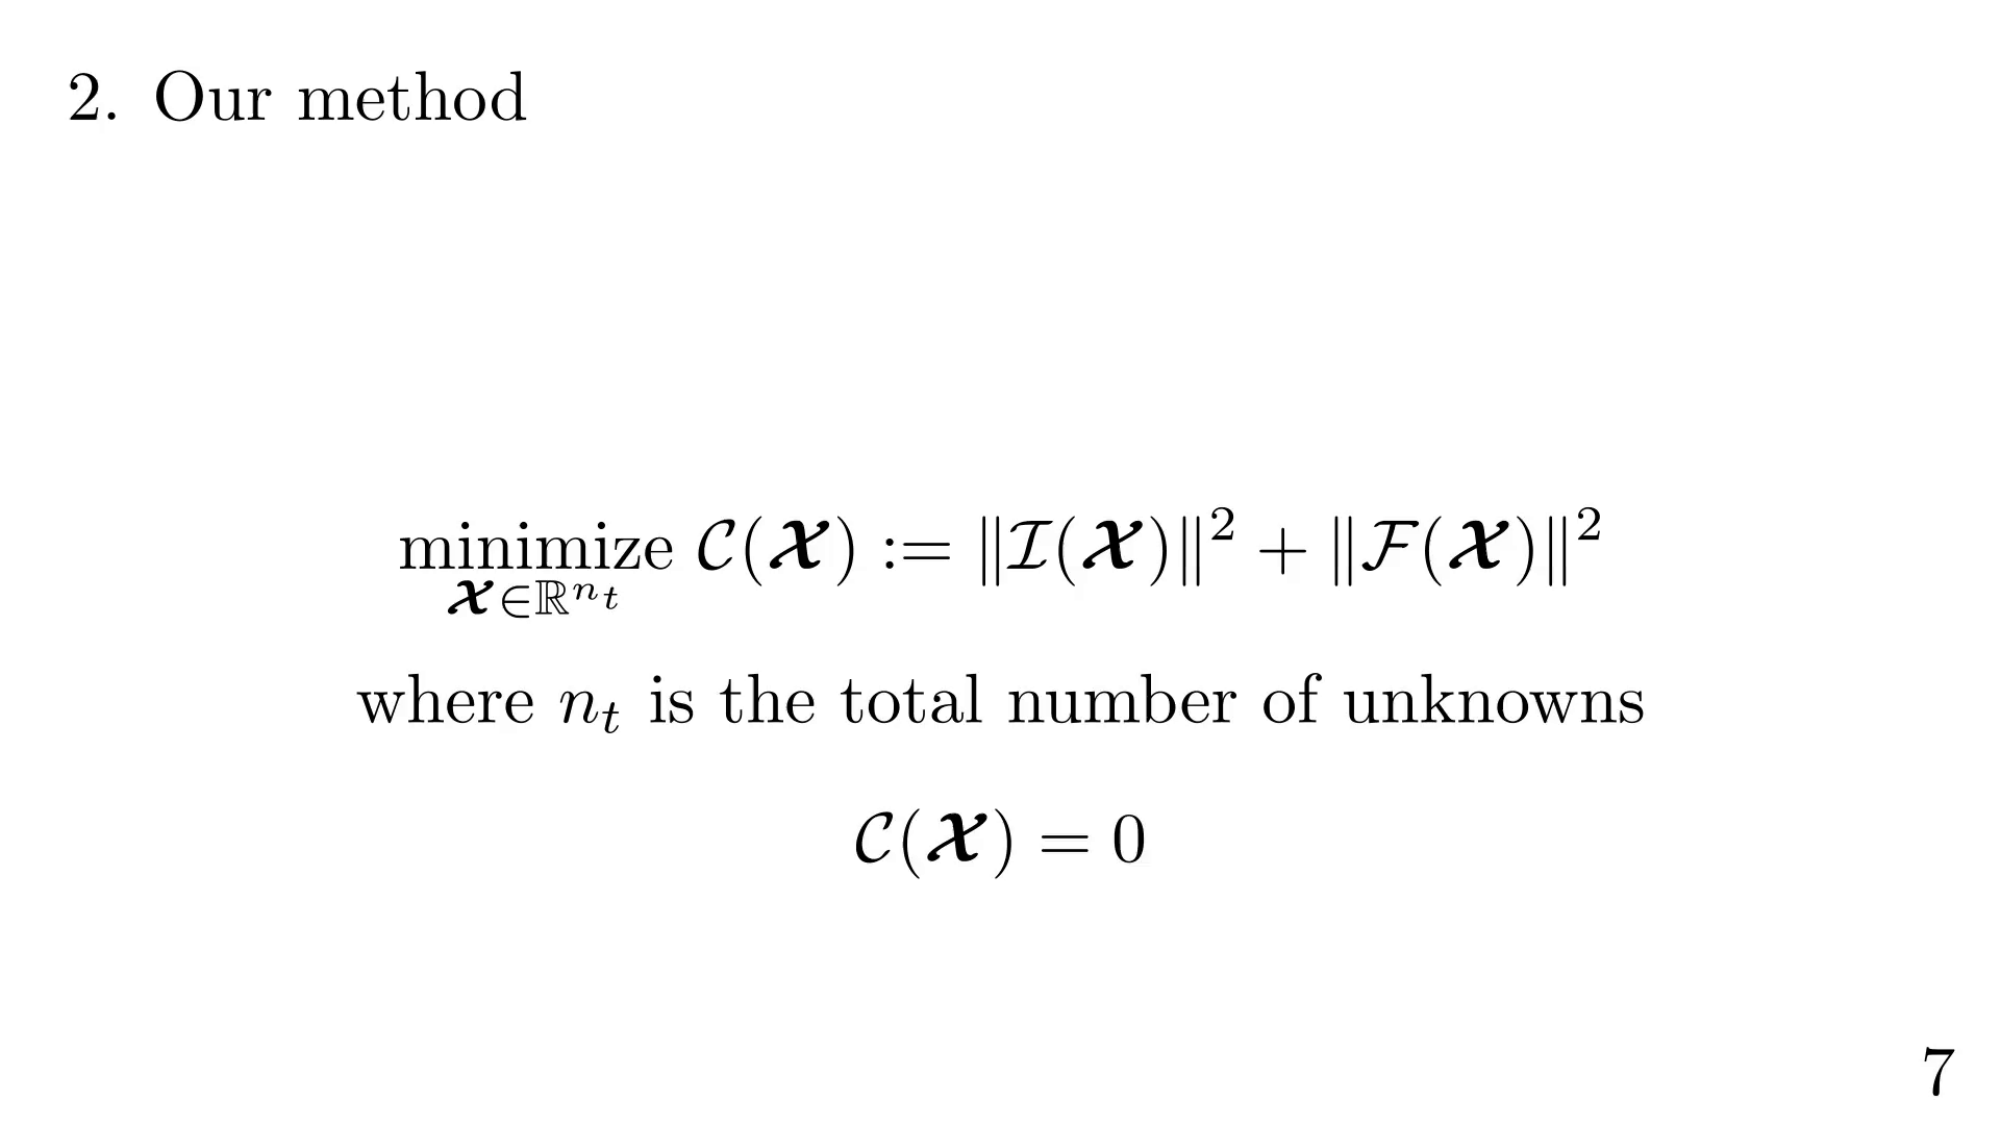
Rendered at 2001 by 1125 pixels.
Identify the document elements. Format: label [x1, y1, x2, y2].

text_box [0, 0, 2000, 1125]
